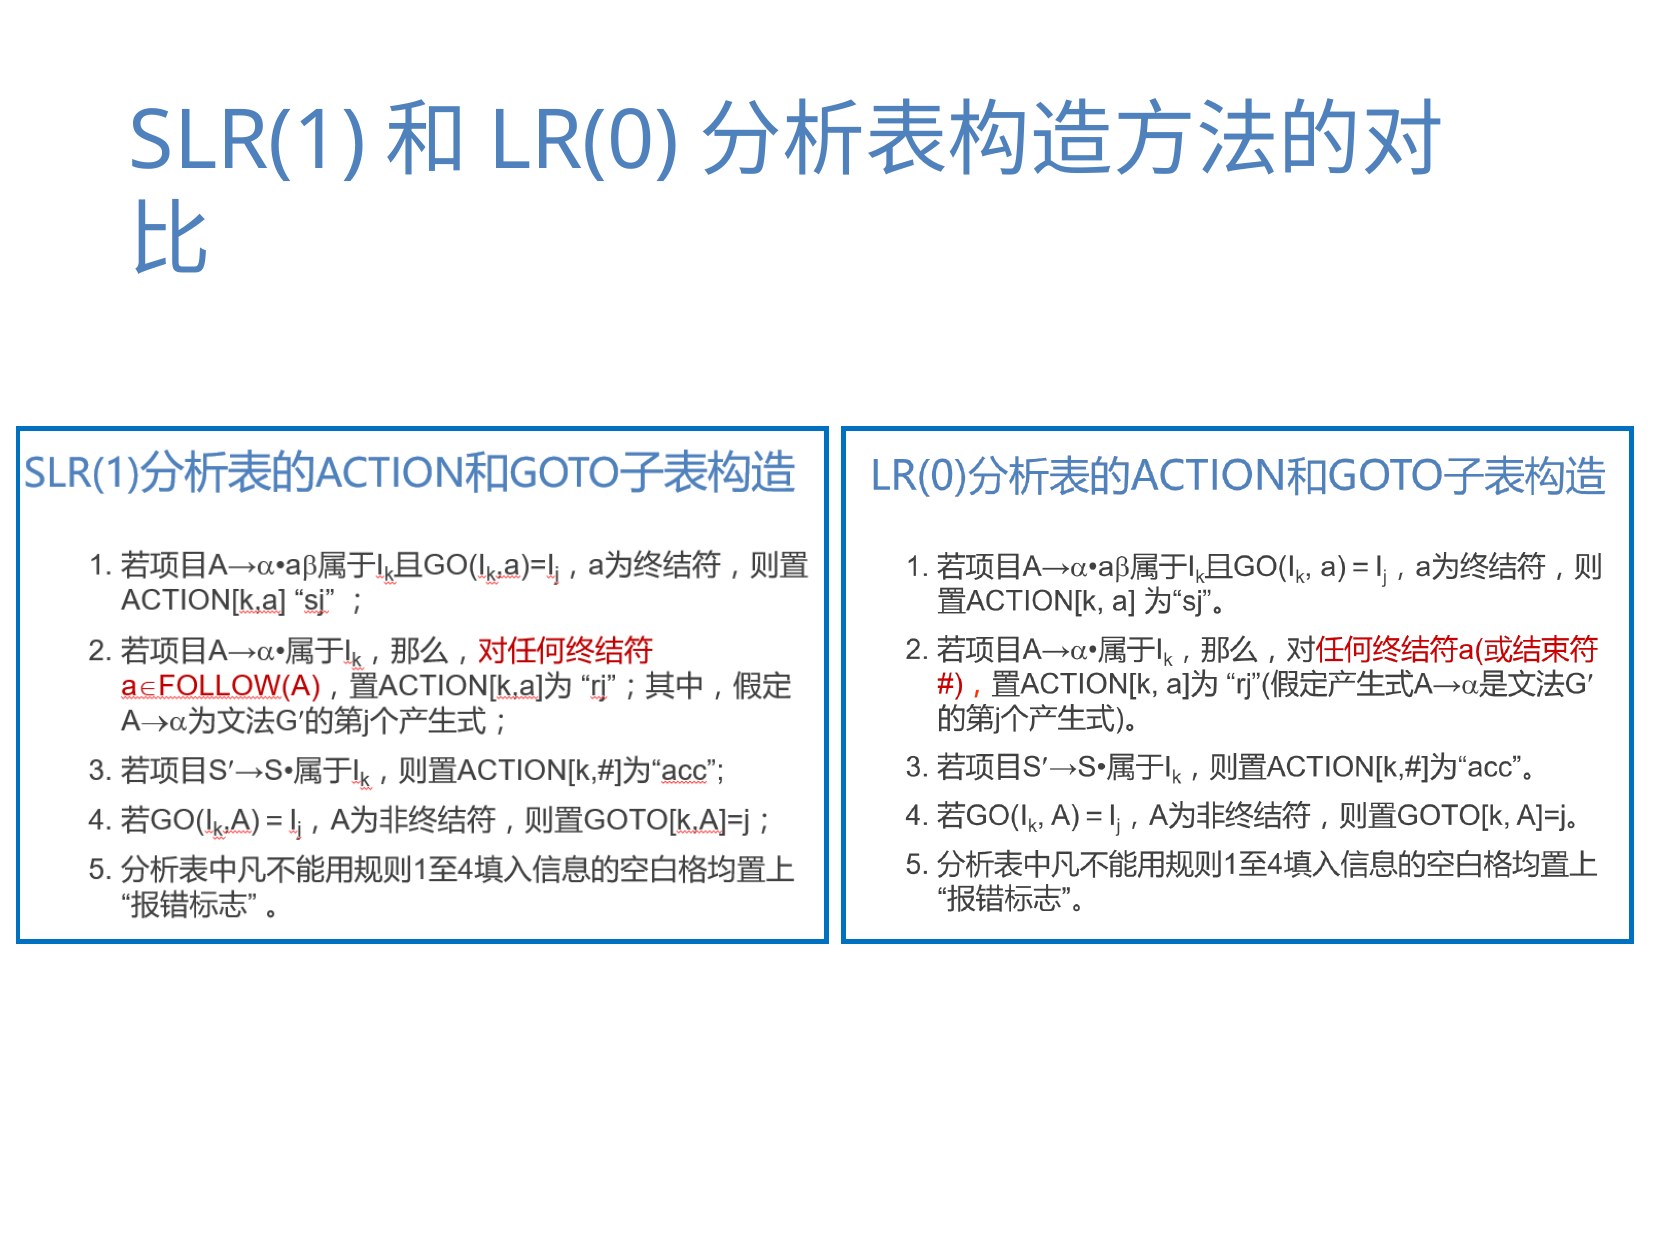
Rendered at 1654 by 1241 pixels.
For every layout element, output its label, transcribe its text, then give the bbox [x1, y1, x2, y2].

picture [19, 430, 825, 940]
title SLR(1)和LR(0)分析表构造方法的对比 [113, 65, 1541, 306]
picture [845, 430, 1630, 940]
